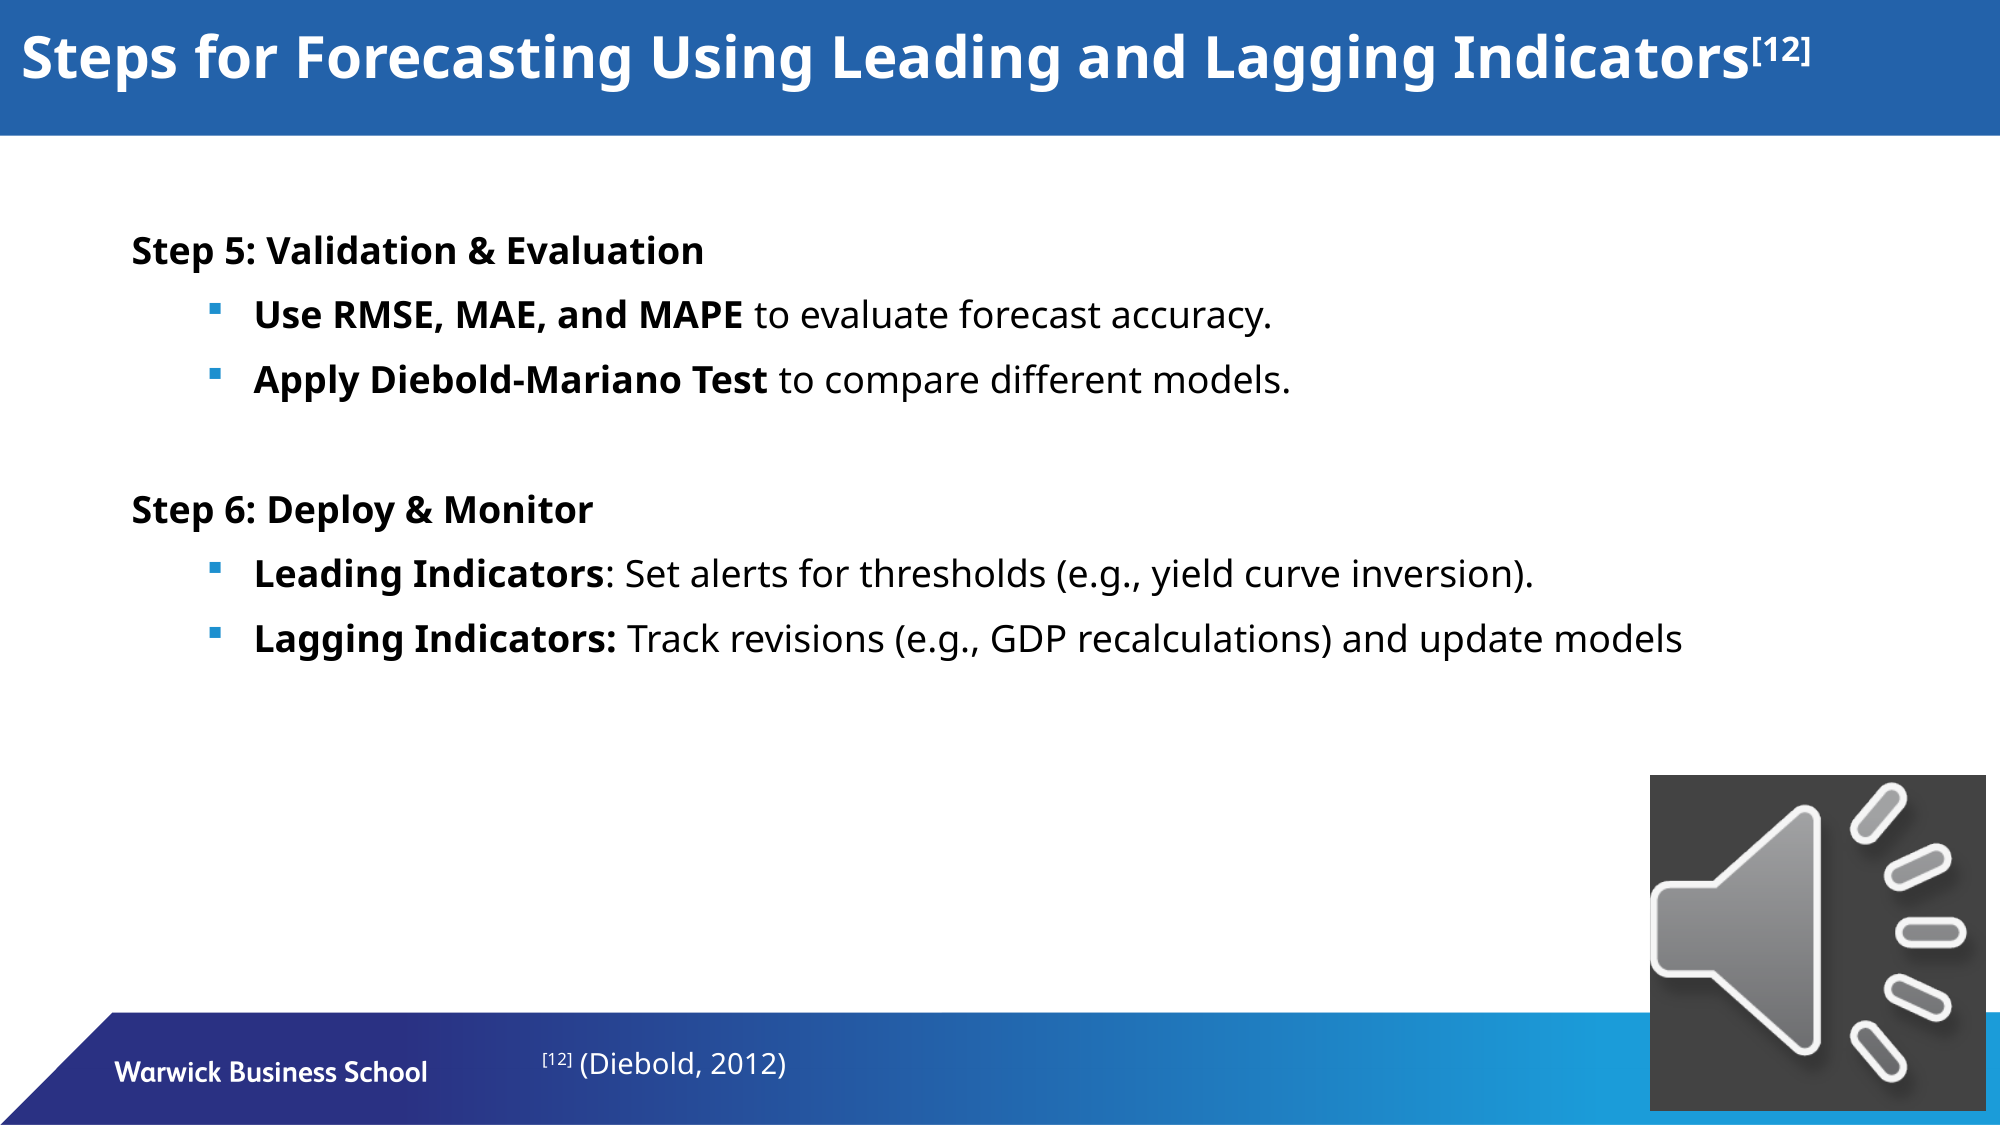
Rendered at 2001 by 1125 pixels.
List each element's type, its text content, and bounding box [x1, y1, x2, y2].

text_box Steps for Forecasting Using Leading and Lagging Indicators[12] [21, 28, 2000, 165]
picture [0, 773, 2000, 1125]
text_box Step 5: Validation & Evaluation Use RMSE, MAE, and MAPE to evaluate forecast accuracy. Apply Diebold-Mariano Test to compare different models. Step 6: Deploy & Monitor Leading Indicators: Set alerts for thresholds (e.g., yield curve inversion). Lagging Indicators: Track revisions (e.g., GDP recalculations) and update models [116, 216, 1883, 798]
text_box [12] (Diebold, 2012) [527, 1037, 1118, 1088]
text_box [0, 0, 2000, 137]
